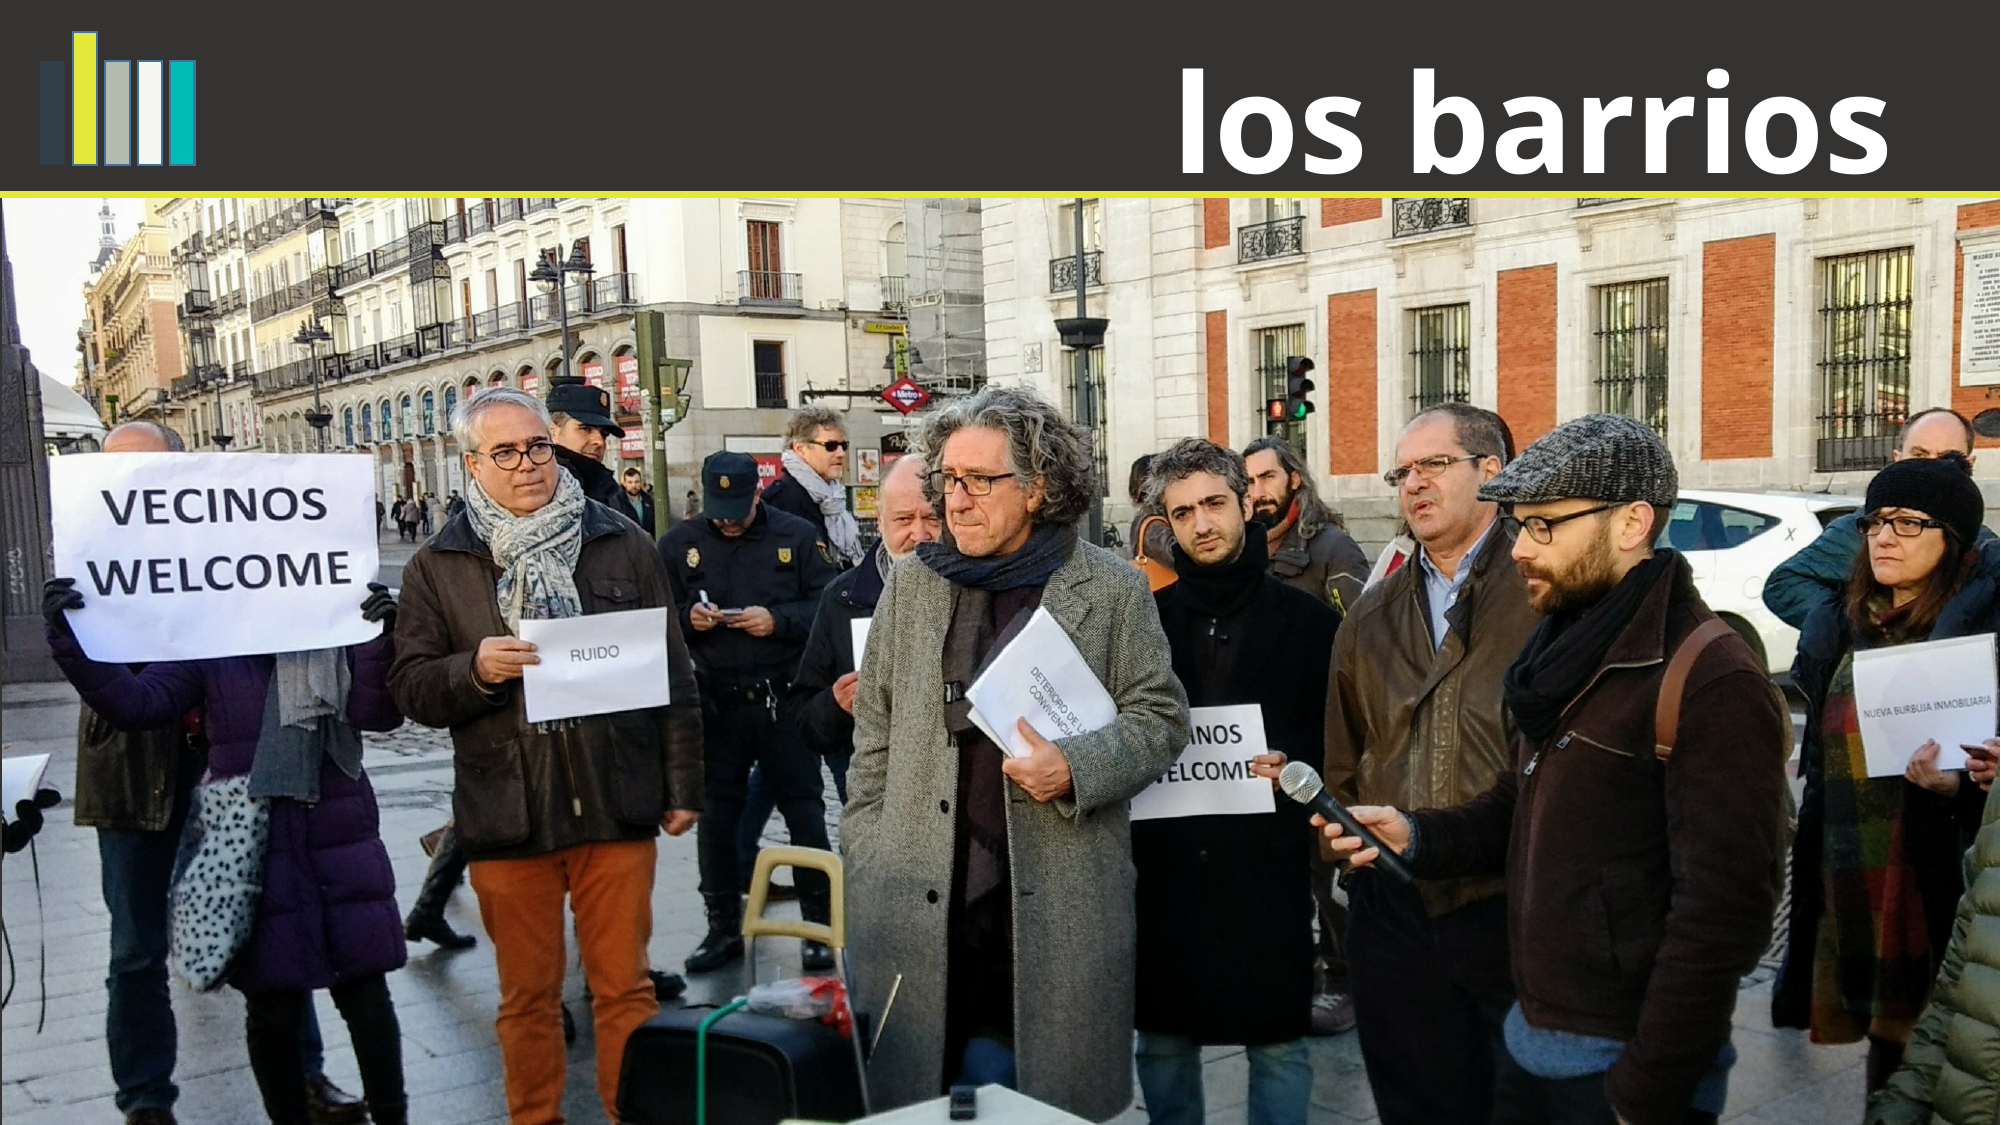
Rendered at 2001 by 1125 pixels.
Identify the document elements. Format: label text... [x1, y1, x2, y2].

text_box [40, 32, 195, 165]
text_box los barrios [834, 31, 1909, 191]
picture [2, 195, 2000, 1125]
